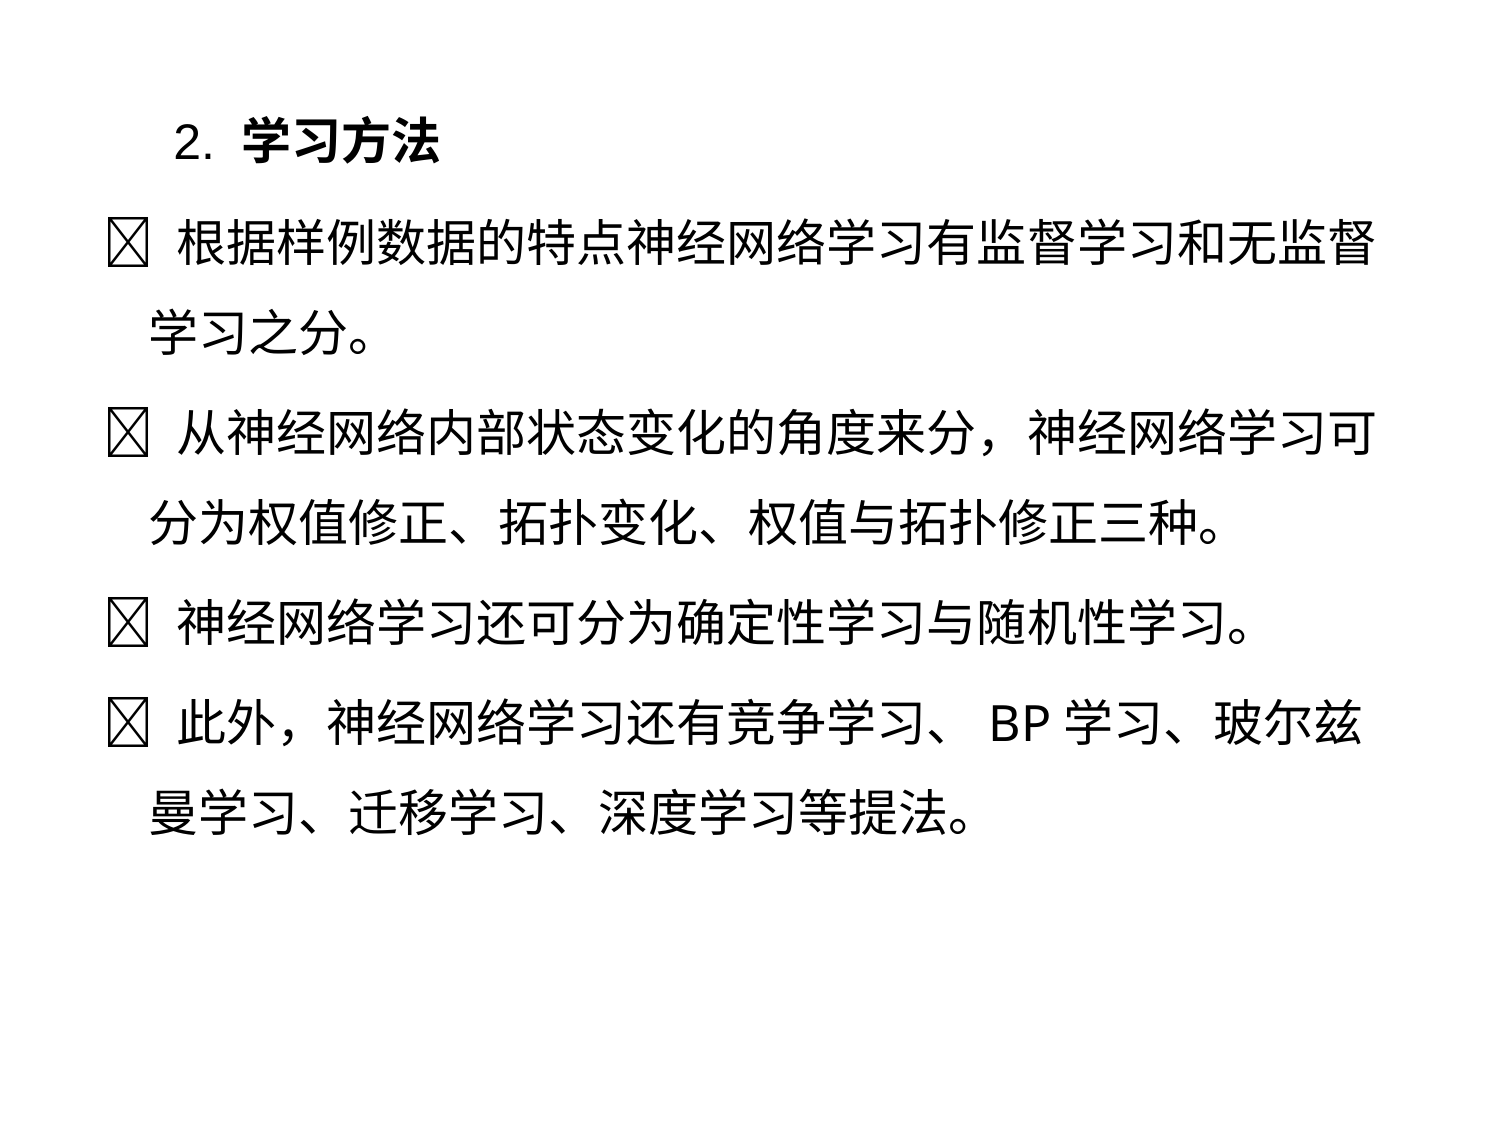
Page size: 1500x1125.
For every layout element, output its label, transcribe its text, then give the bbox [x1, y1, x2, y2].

list 2. 学习方法  根据样例数据的特点神经网络学习有监督学习和无监督学习之分。  从神经网络内部状态变化的角度来分，神经网络学习可分为权值修正、拓扑变化、权值与拓扑修正三种。  神经网络学习还可分为确定性学习与随机性学习。  此外，神经网络学习还有竞争学习、BP学习、玻尔兹曼学习、迁移学习、深度学习等提法。 [76, 58, 1402, 1055]
